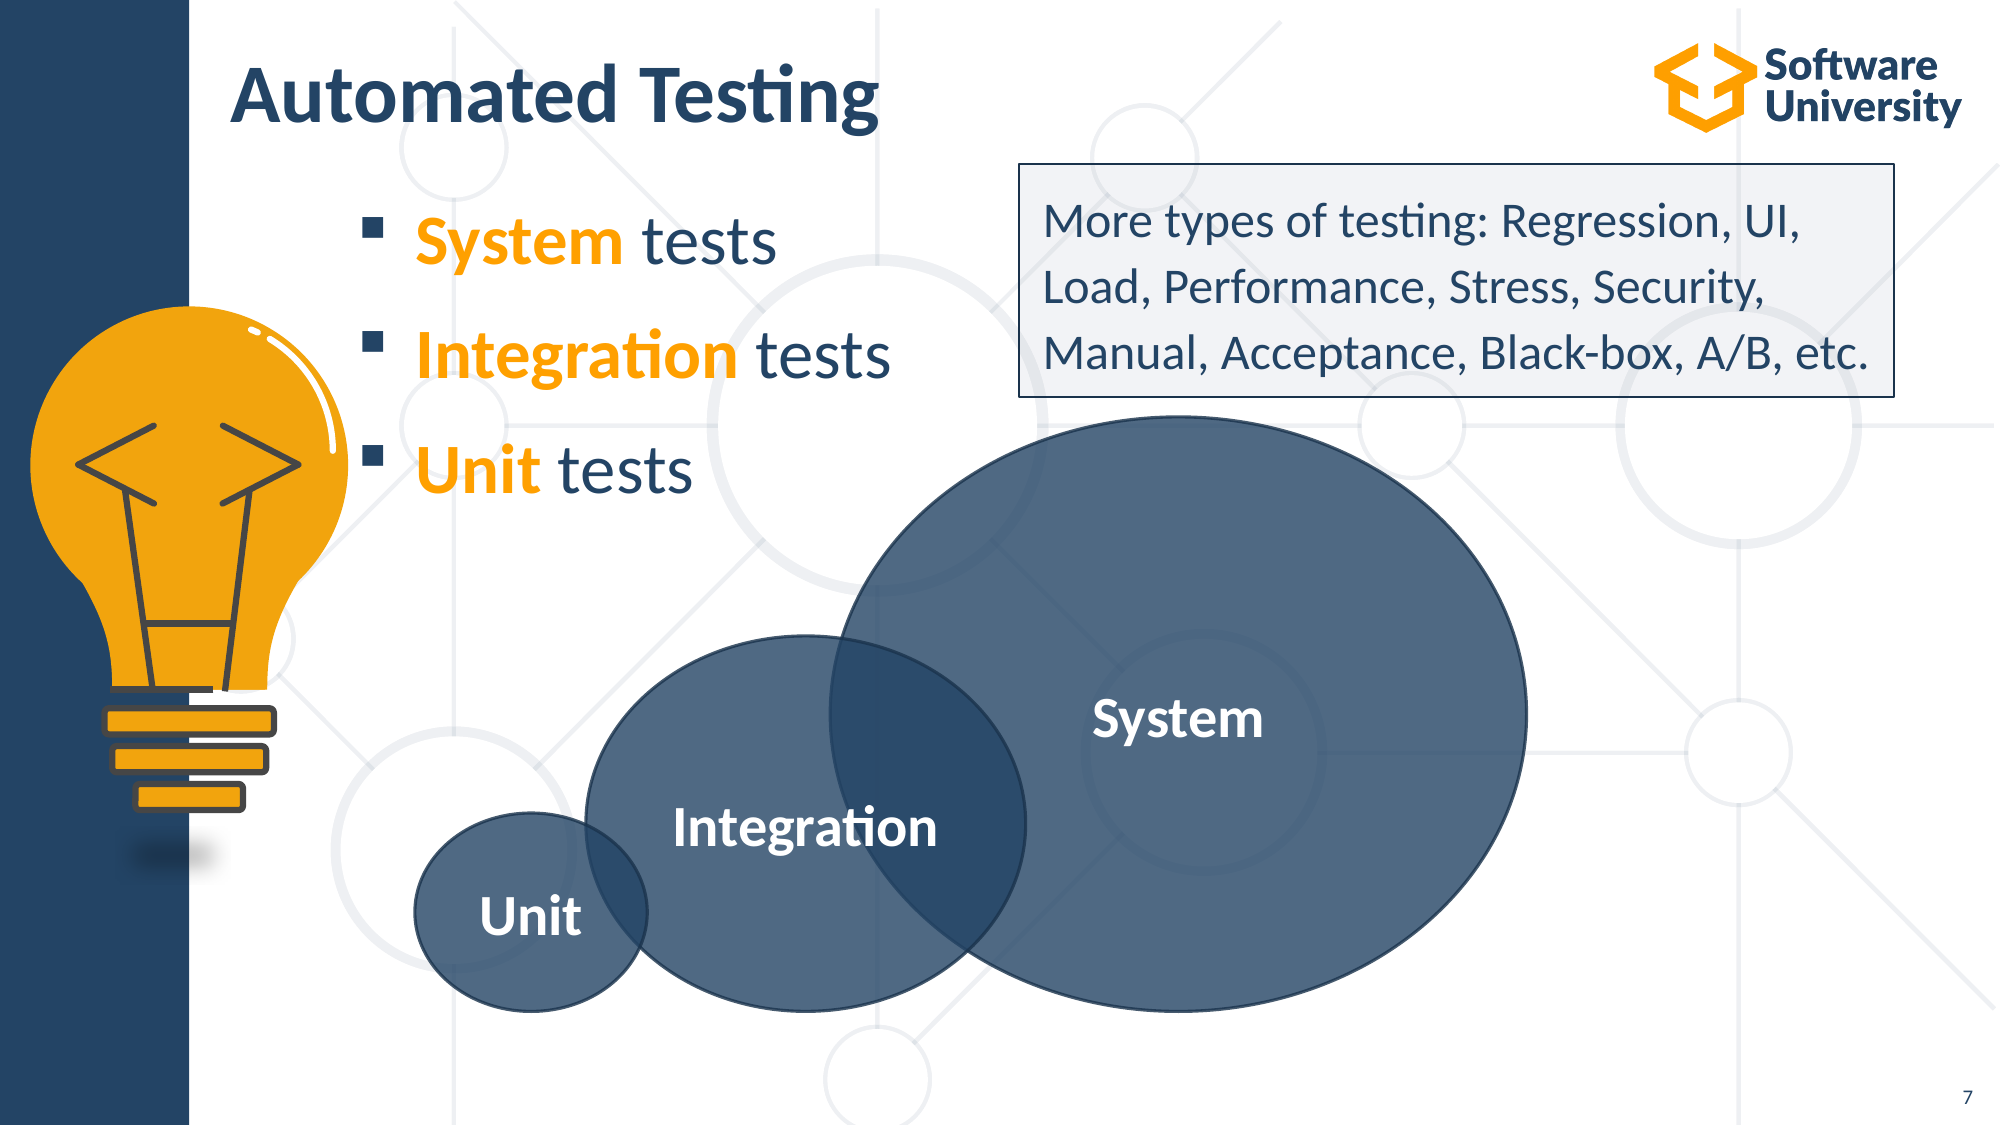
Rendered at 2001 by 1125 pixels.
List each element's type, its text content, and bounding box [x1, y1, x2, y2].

text_box More types of testing: Regression, UI, Load, Performance, Stress, Security, Manual, Acceptance, Black-box, A/B, etc. [1018, 163, 1895, 397]
text_box Integration [583, 633, 1028, 1014]
list System tests Integration tests Unit tests [338, 183, 1968, 1050]
picture [1641, 31, 1973, 145]
text_box Unit [412, 810, 650, 1014]
text_box System [840, 414, 1529, 1014]
title Automated Testing [212, 16, 1628, 162]
text_box 7 [1927, 1067, 1989, 1117]
